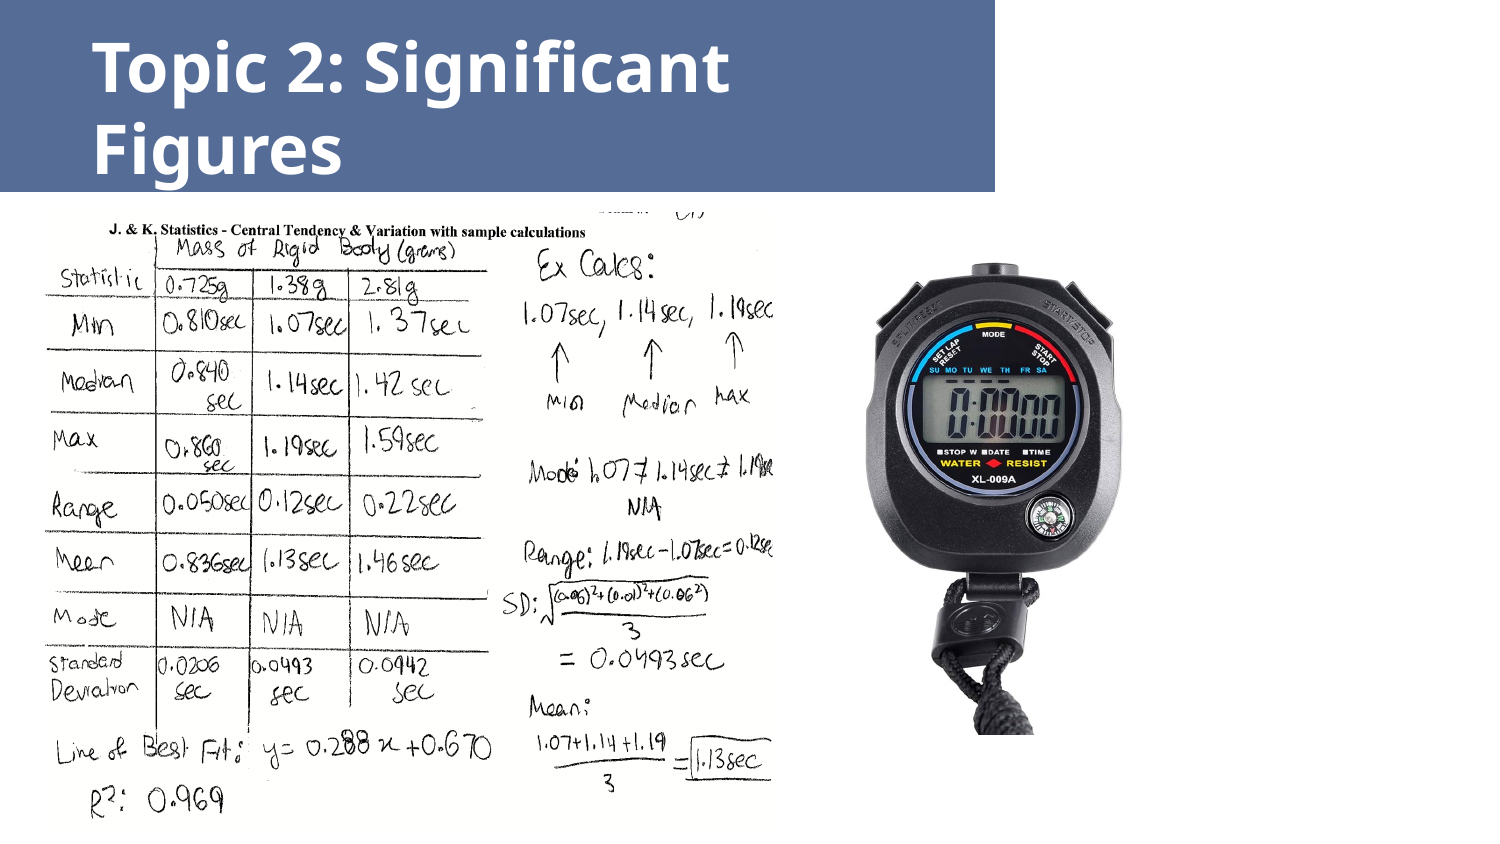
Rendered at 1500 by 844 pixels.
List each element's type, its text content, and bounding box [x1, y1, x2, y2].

picture [865, 262, 1123, 735]
title Topic 2: Significant Figures Common Mistakes [76, 8, 996, 286]
picture [45, 212, 773, 832]
text_box [0, 0, 995, 192]
